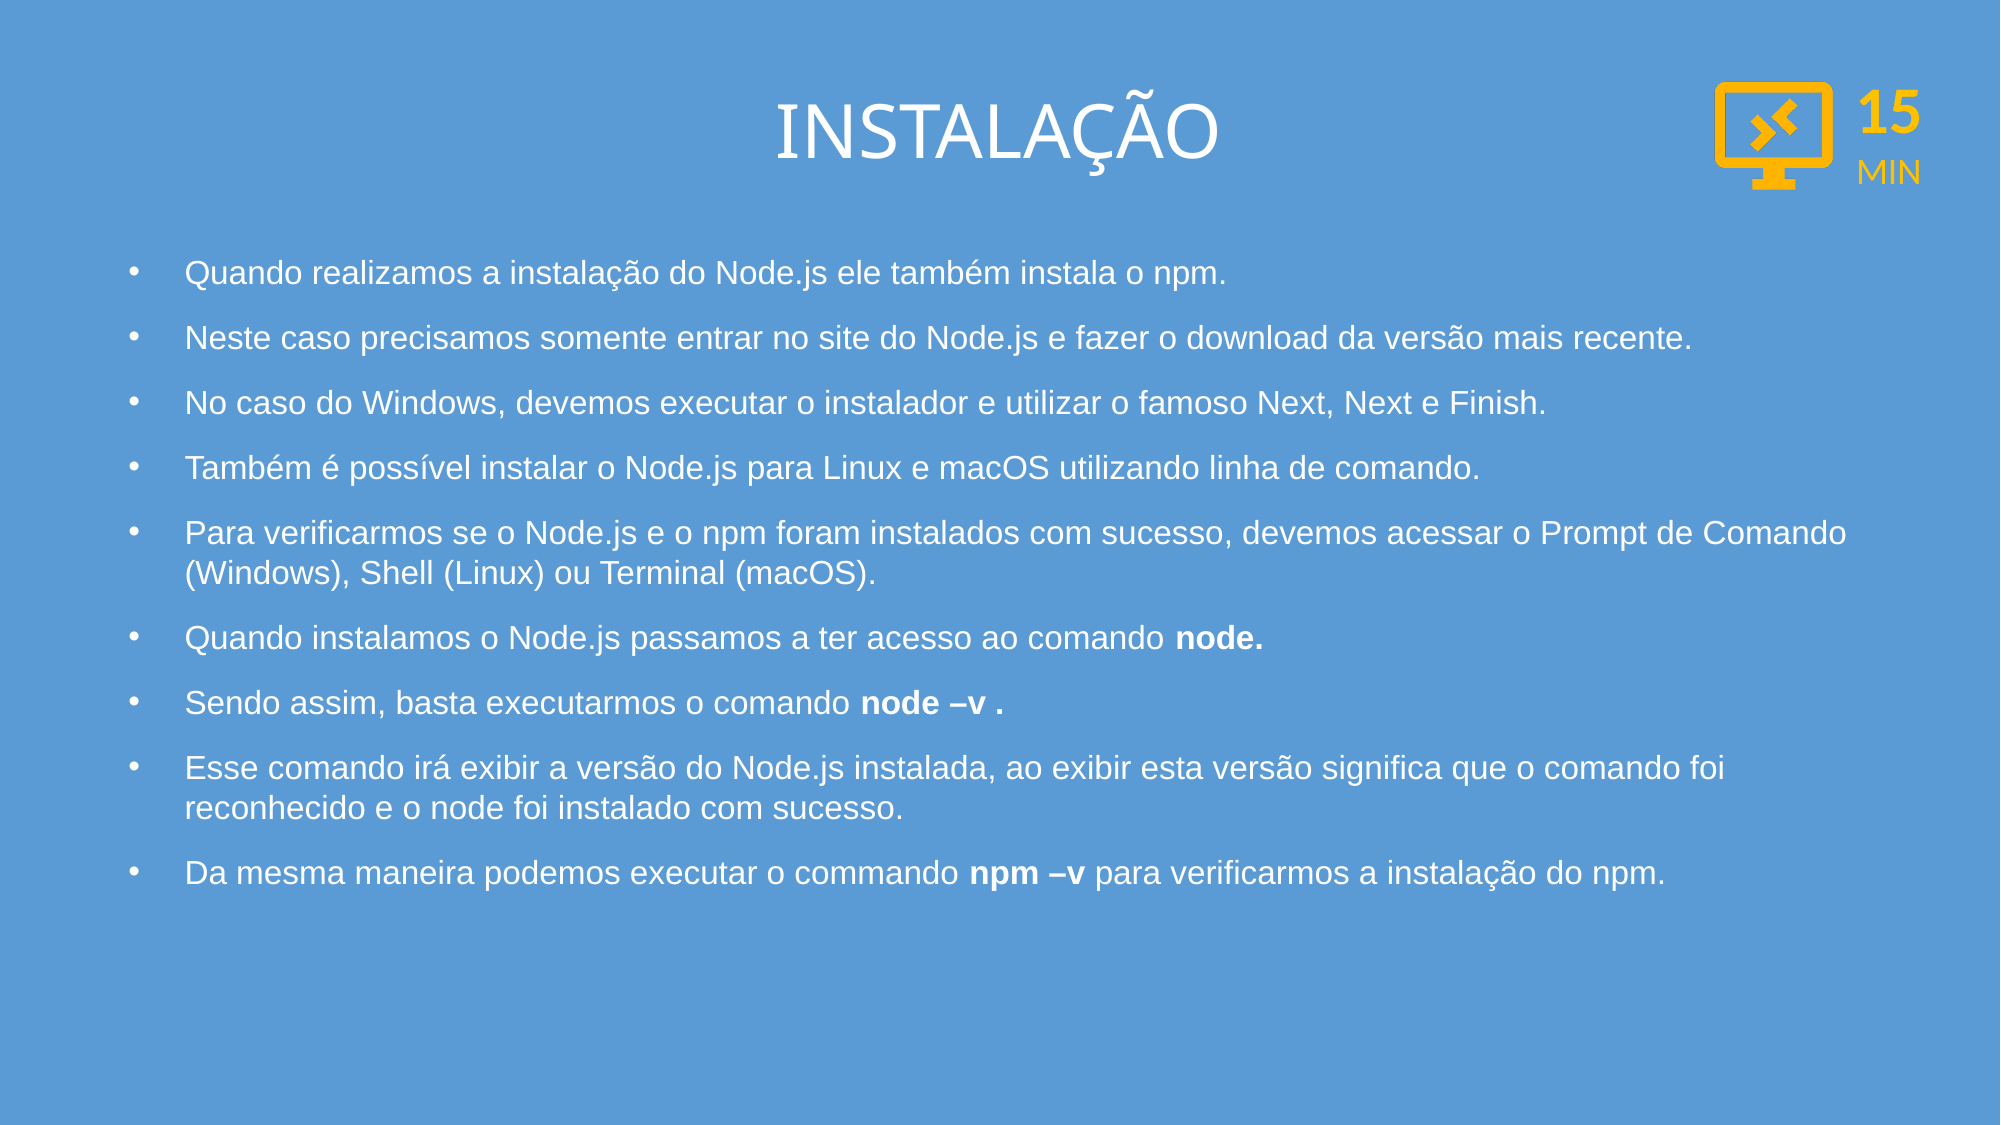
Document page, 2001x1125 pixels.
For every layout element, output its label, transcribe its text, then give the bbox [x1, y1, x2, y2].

text_box Quando realizamos a instalação do Node.js ele também instala o npm. Neste caso precisamos somente entrar no site do Node.js e fazer o download da versão mais recente. No caso do Windows, devemos executar o instalador e utilizar o famoso Next, Next e Finish. Também é possível instalar o Node.js para Linux e macOS utilizando linha de comando. Para verificarmos se o Node.js e o npm foram instalados com sucesso, devemos acessar o Prompt de Comando (Windows), Shell (Linux) ou Terminal (macOS). Quando instalamos o Node.js passamos a ter acesso ao comando node. Sendo assim, basta executarmos o comando node –v . Esse comando irá exibir a versão do Node.js instalada, ao exibir esta versão significa que o comando foi reconhecido e o node foi instalado com sucesso. Da mesma maneira podemos executar o commando npm –v para verificarmos a instalação do npm. [113, 244, 1915, 951]
text_box instalação [58, 90, 1709, 180]
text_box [1709, 59, 1940, 202]
